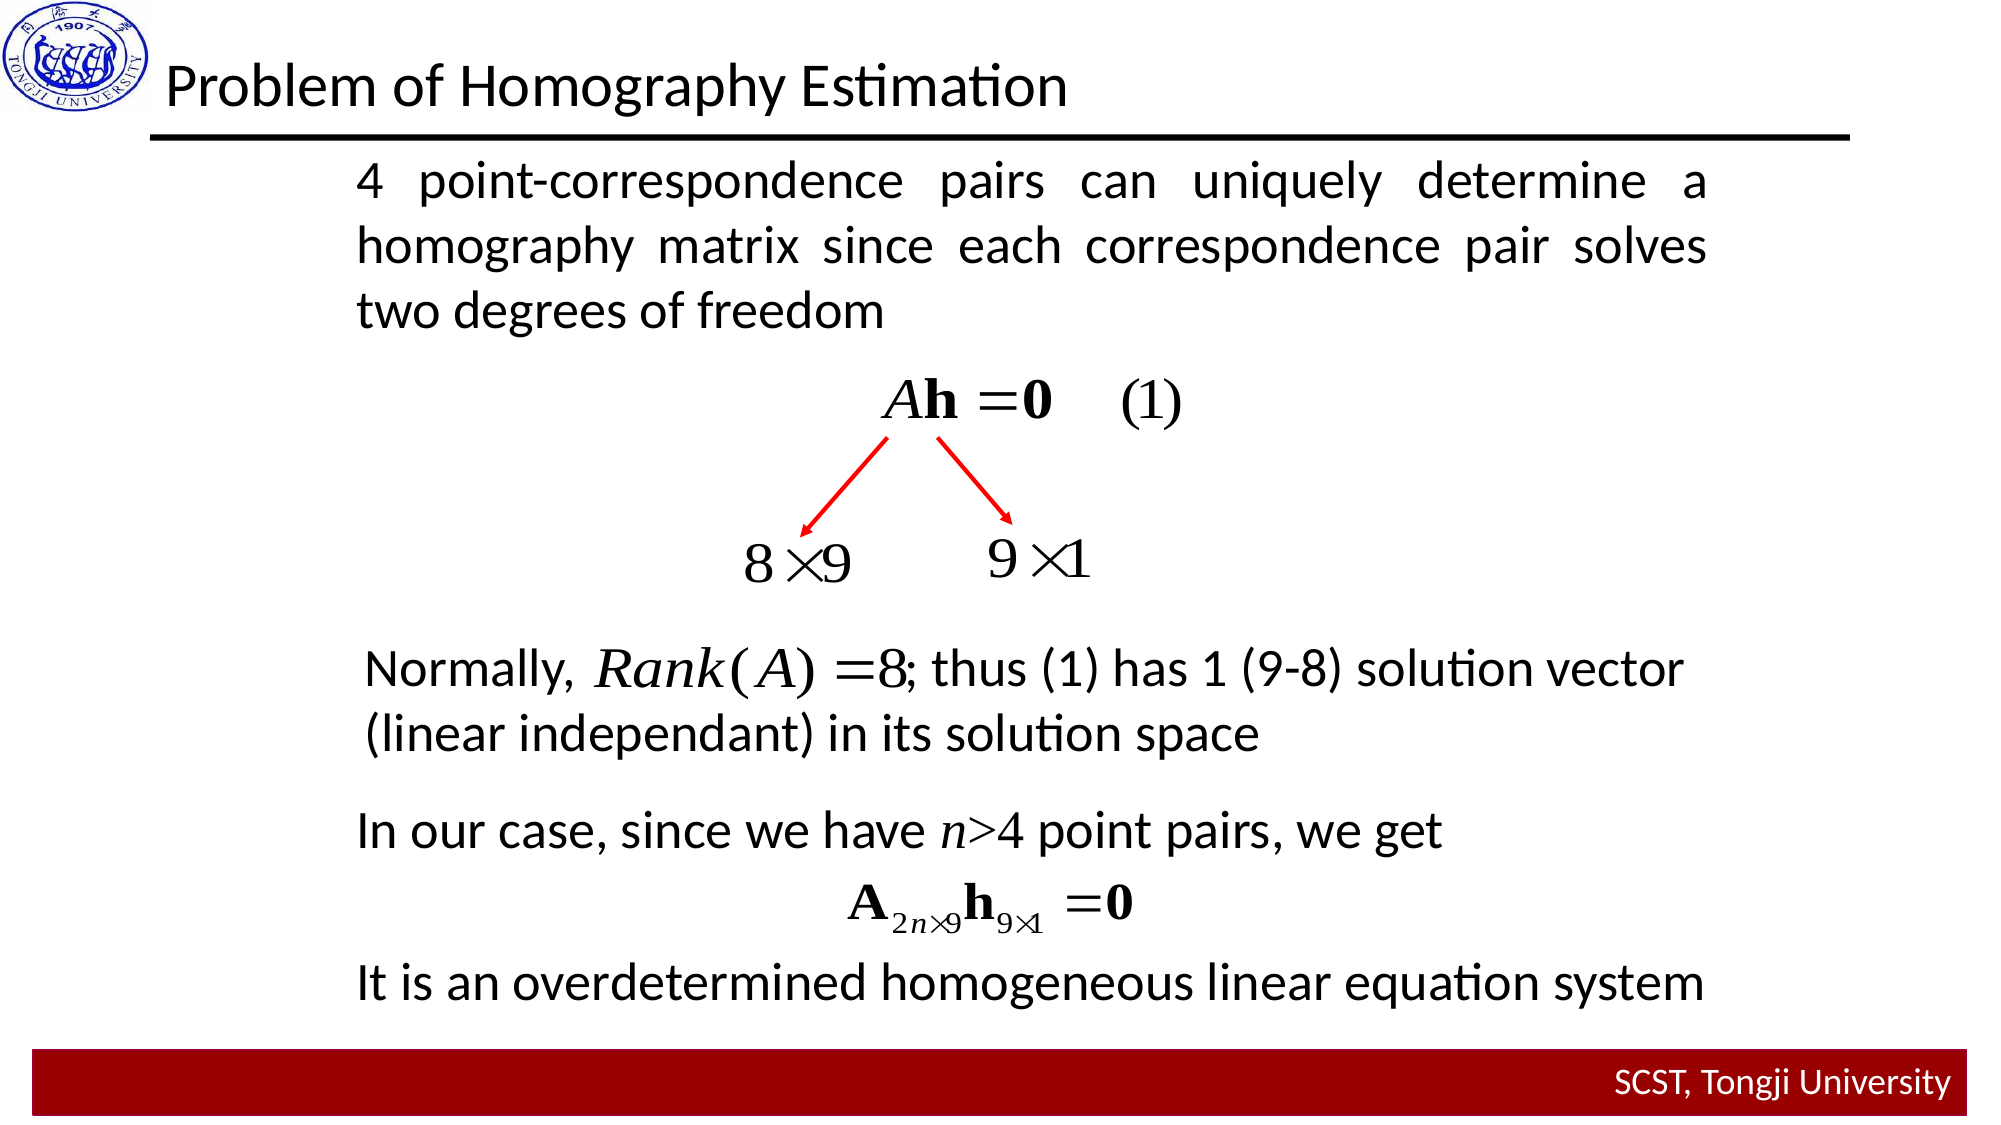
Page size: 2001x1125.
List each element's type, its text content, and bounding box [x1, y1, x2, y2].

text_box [737, 529, 865, 597]
picture [0, 0, 150, 112]
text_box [979, 524, 1097, 593]
text_box 4 point-correspondence pairs can uniquely determine a homography matrix since each correspondence pair solves two degrees of freedom [341, 150, 1725, 425]
text_box [802, 451, 876, 528]
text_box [582, 634, 921, 712]
text_box Normally, ; thus (1) has 1 (9-8) solution vector (linear independant) in its solution space [350, 624, 1734, 775]
text_box [948, 451, 1012, 523]
title Problem of Homography Estimation [150, 12, 1850, 150]
text_box In our case, since we have n>4 point pairs, we get It is an overdetermined homogeneous linear equation system [341, 787, 1725, 1038]
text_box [837, 867, 1145, 947]
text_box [869, 365, 1193, 443]
